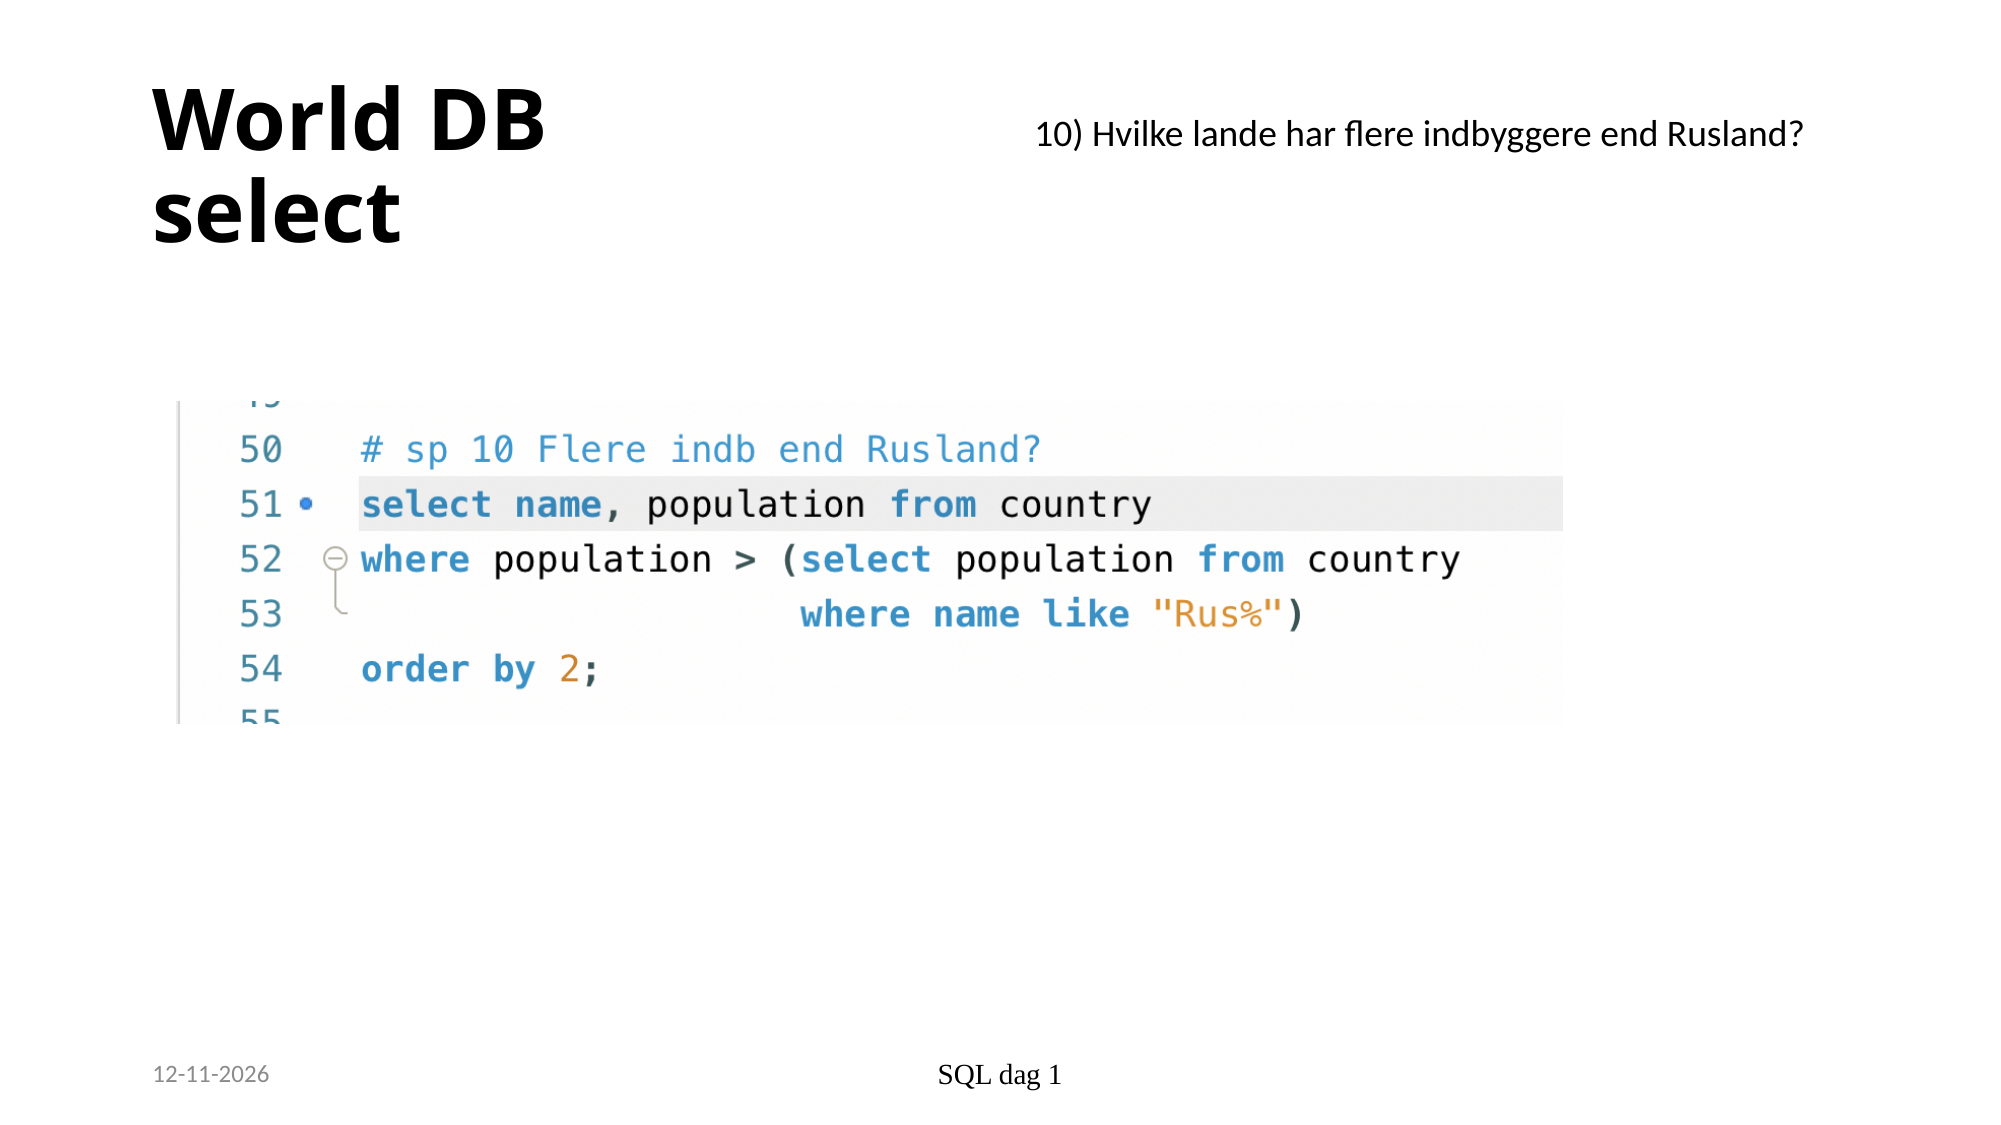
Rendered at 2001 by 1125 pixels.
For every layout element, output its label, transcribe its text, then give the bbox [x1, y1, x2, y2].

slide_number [137, 1042, 588, 1103]
picture [176, 401, 1563, 724]
title World DB select [137, 59, 1863, 278]
footer SQL dag 1 [662, 1042, 1338, 1103]
text_box 10) Hvilke lande har flere indbyggere end Rusland? [869, 79, 1916, 162]
